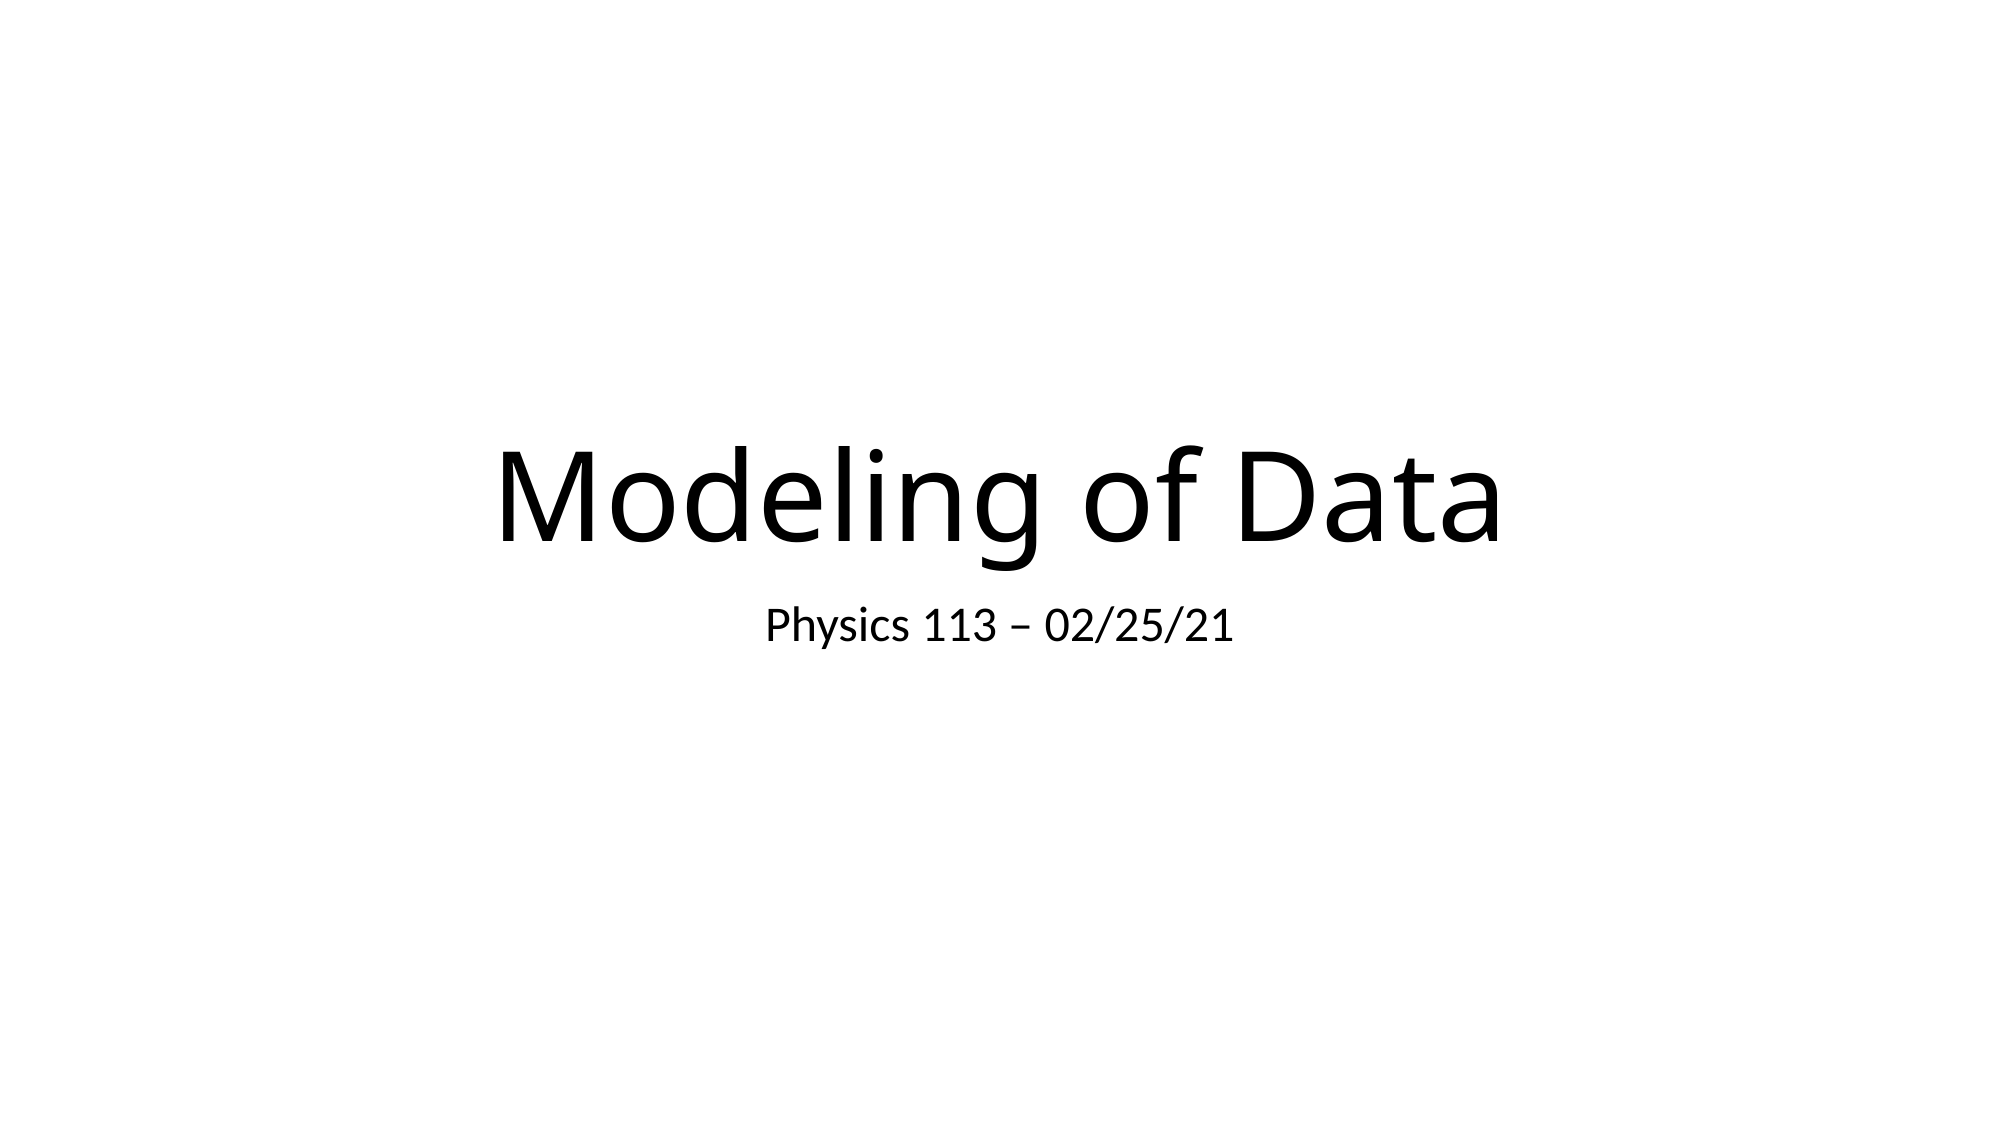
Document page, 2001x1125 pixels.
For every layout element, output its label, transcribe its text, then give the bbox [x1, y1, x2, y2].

title Modeling of Data [249, 184, 1750, 576]
subtitle Physics 113 – 02/25/21 [249, 590, 1750, 863]
